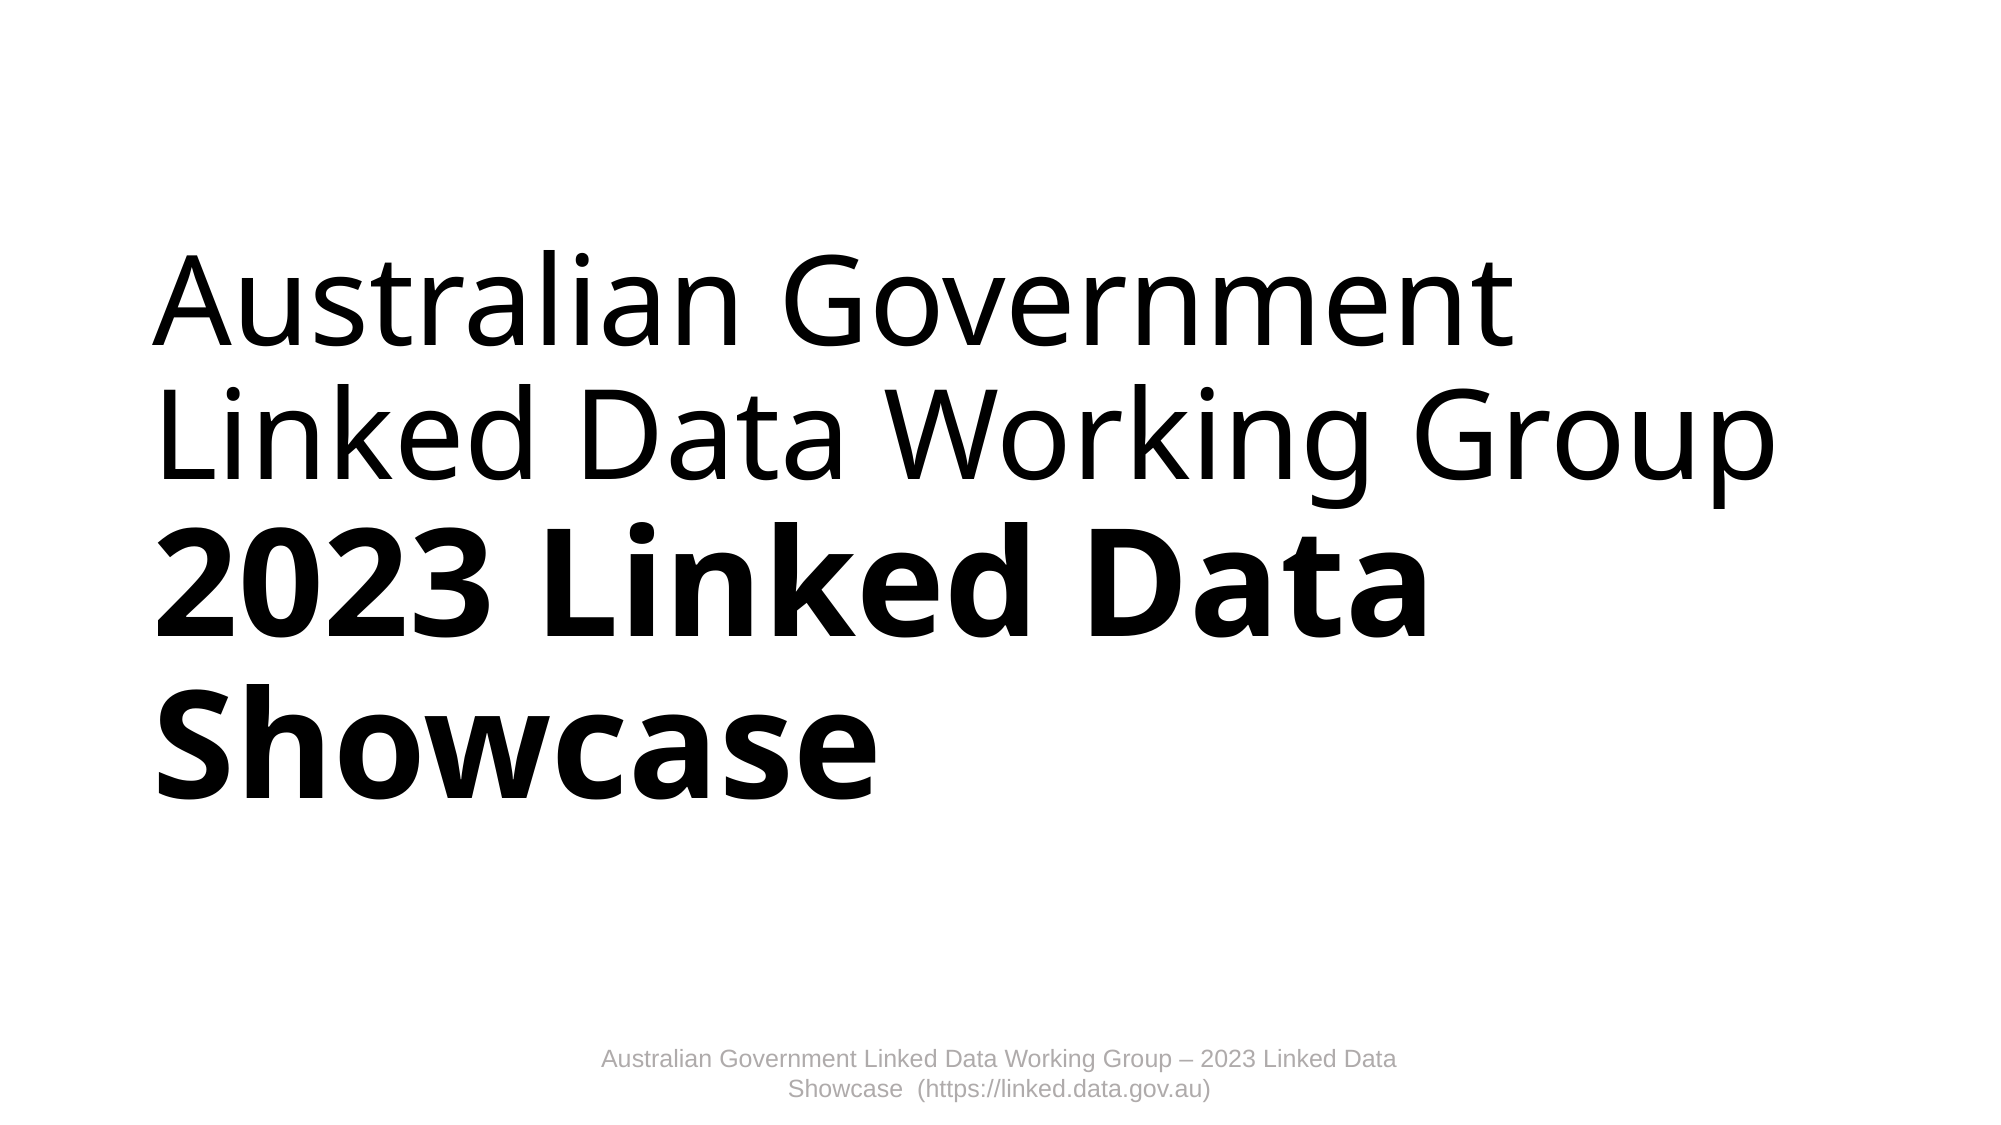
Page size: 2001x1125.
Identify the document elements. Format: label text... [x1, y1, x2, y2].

title Australian Government Linked Data Working Group 2023 Linked Data Showcase [137, 59, 1863, 1009]
footer Australian Government Linked Data Working Group – 2023 Linked Data Showcase (https://linked.data.gov.au) [564, 1042, 1436, 1103]
